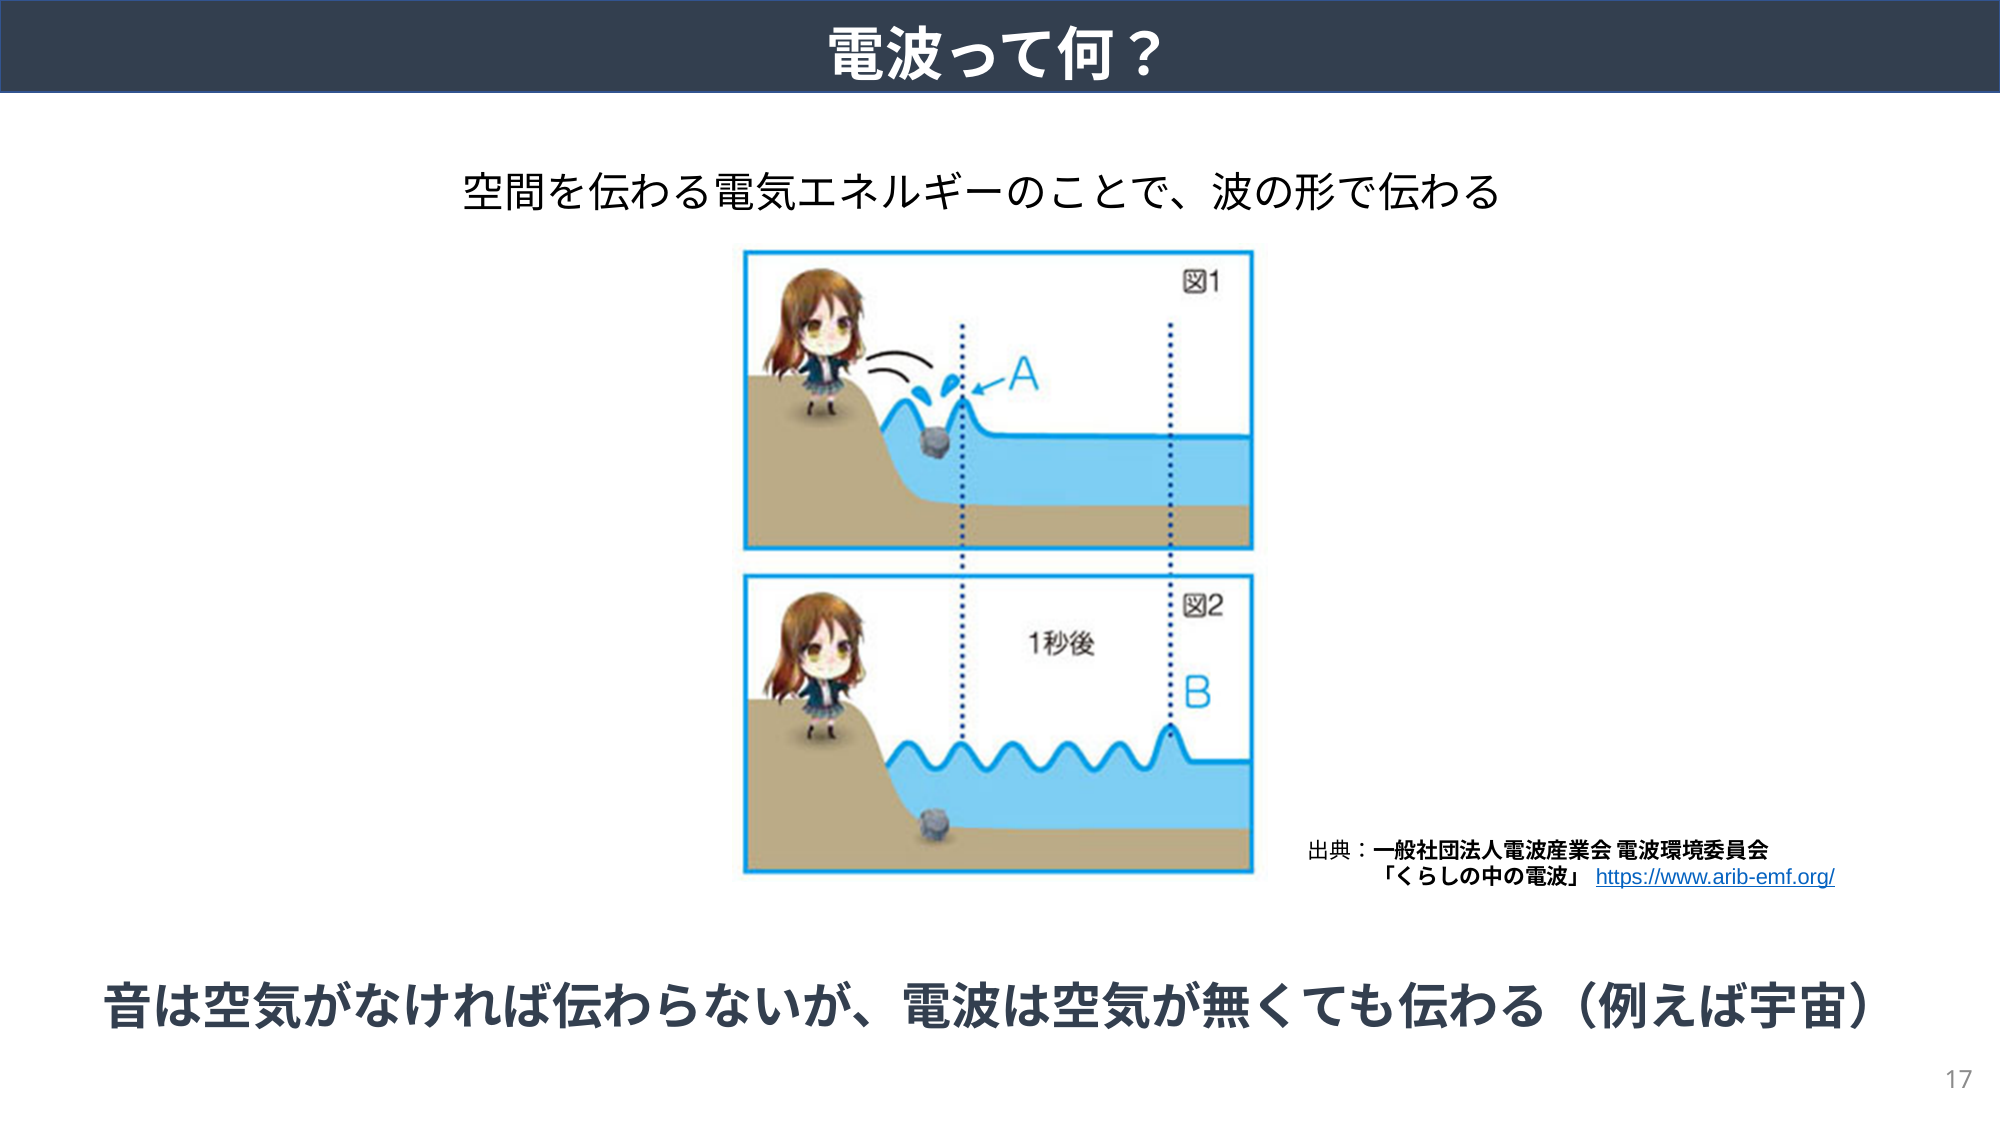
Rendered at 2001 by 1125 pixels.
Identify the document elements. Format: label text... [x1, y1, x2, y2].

text_box 音は空気がなければ伝わらないが、電波は空気が無くても伝わる（例えば宇宙） [87, 966, 1913, 1042]
text_box 出典：一般社団法人電波産業会 電波環境委員会 「くらしの中の電波」https://www.arib-emf.org/ [1293, 829, 1944, 897]
picture [732, 243, 1268, 882]
text_box 空間を伝わる電気エネルギーのことで、波の形で伝わる [448, 158, 1519, 223]
text_box 電波って何？ [0, 0, 2000, 93]
slide_number 17 [1538, 1050, 1988, 1111]
